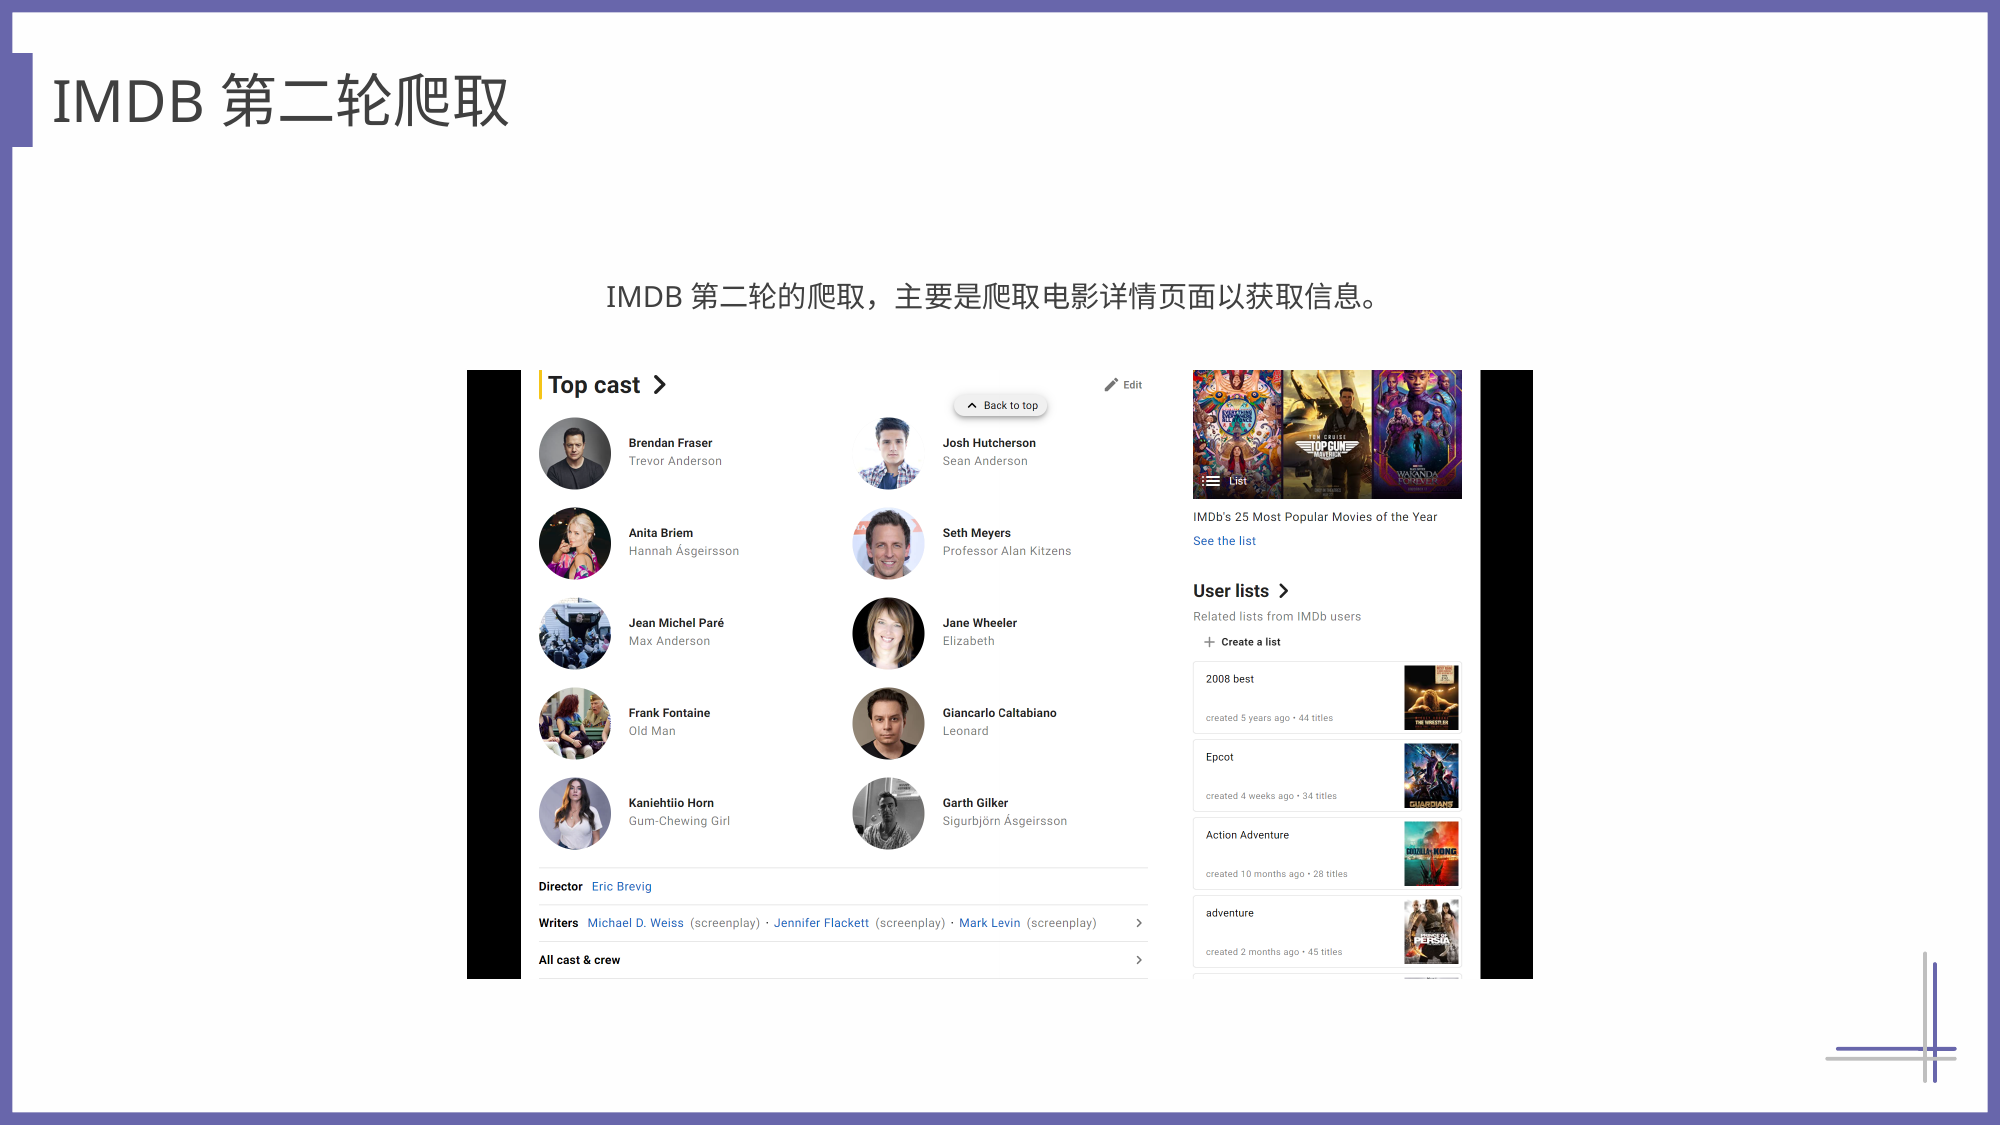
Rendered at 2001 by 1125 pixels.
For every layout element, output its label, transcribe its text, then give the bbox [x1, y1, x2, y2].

picture [467, 370, 1533, 979]
text_box IMDB第二轮的爬取，主要是爬取电影详情页面以获取信息。 [596, 255, 1404, 318]
text_box [0, 0, 2000, 1125]
text_box [0, 52, 34, 148]
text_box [1825, 951, 1957, 1083]
text_box IMDB第二轮爬取 [37, 57, 526, 142]
